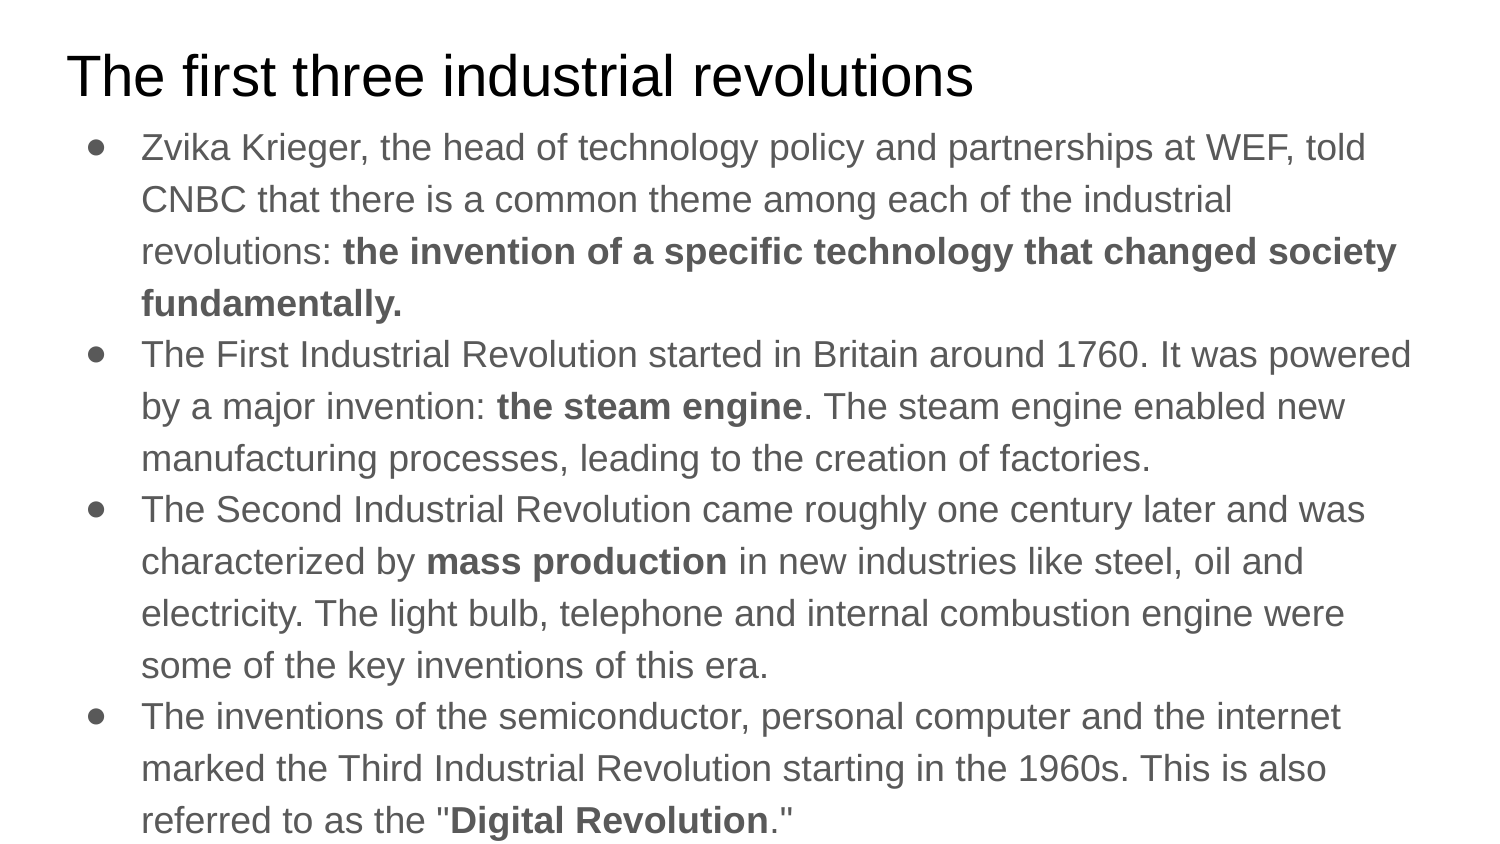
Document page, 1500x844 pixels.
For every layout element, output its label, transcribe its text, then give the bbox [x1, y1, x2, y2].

title The first three industrial revolutions [51, 23, 1449, 101]
list Zvika Krieger, the head of technology policy and partnerships at WEF, told CNBC that there is a common theme among each of the industrial revolutions: the invention of a specific technology that changed society fundamentally. The First Industrial Revolution started in Britain around 1760. It was powered by a major invention: the steam engine. The steam engine enabled new manufacturing processes, leading to the creation of factories. The Second Industrial Revolution came roughly one century later and was characterized by mass production in new industries like steel, oil and electricity. The light bulb, telephone and internal combustion engine were some of the key inventions of this era. The inventions of the semiconductor, personal computer and the internet marked the Third Industrial Revolution starting in the 1960s. This is also referred to as the "Digital Revolution." [51, 101, 1449, 844]
